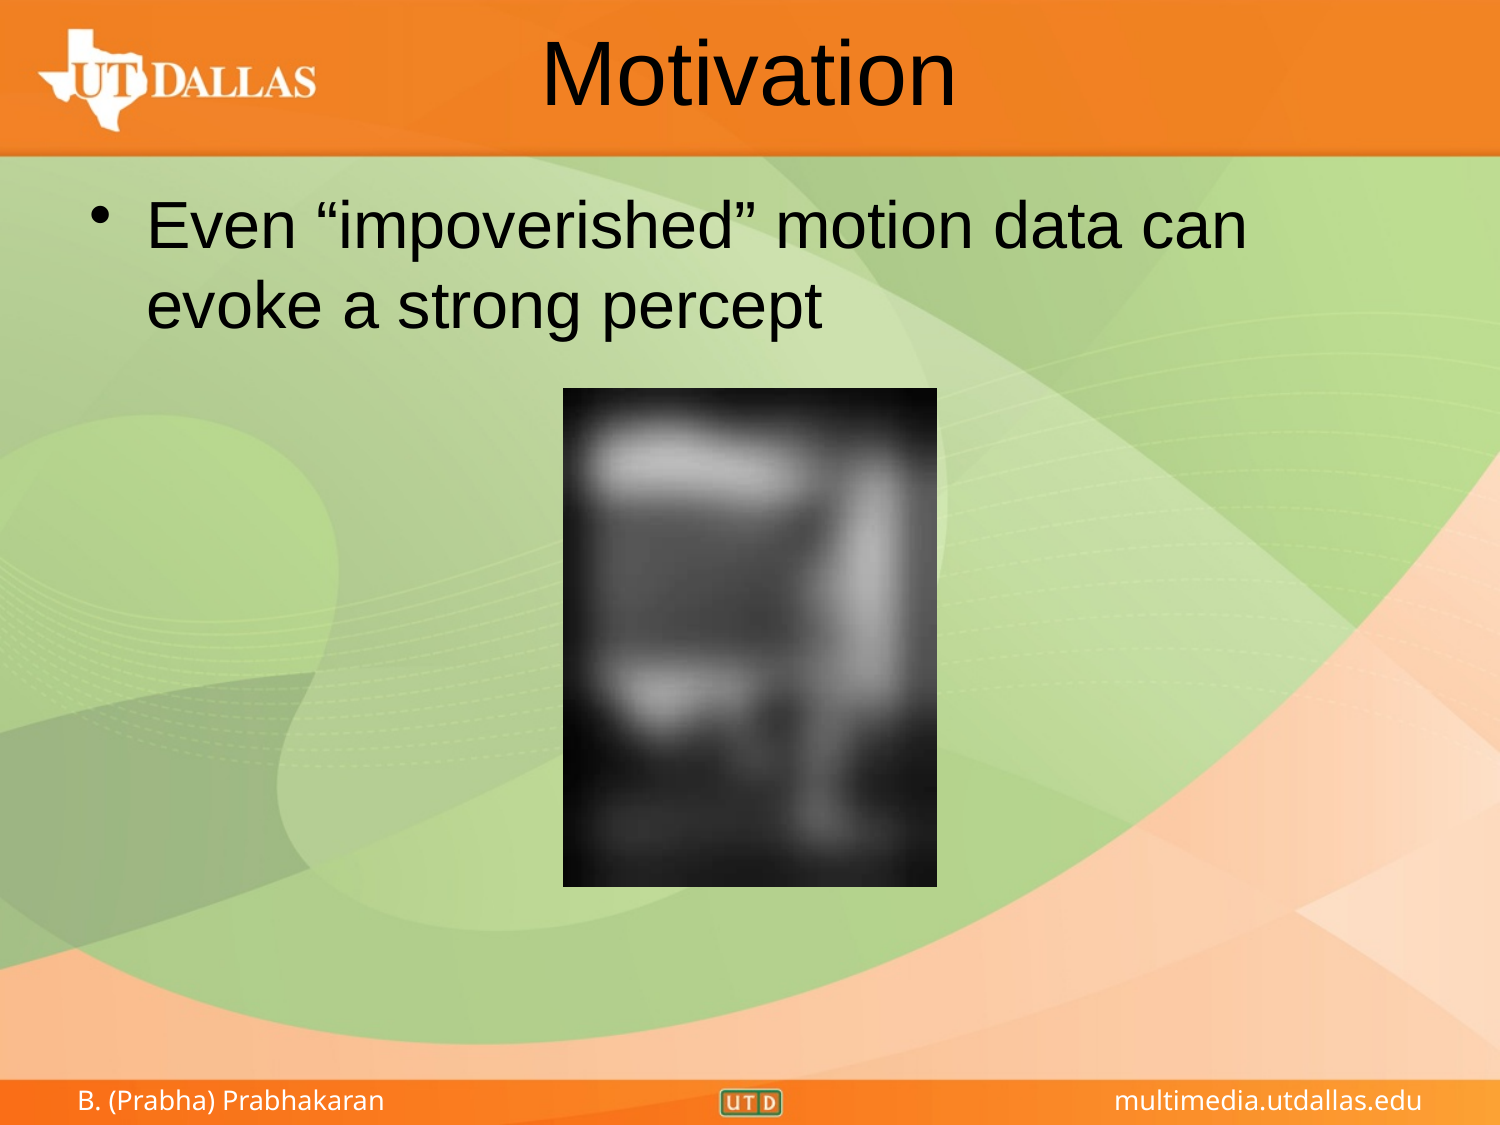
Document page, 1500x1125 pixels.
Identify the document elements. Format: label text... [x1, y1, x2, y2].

picture [0, 0, 1500, 1125]
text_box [562, 387, 938, 888]
title Motivation [112, 0, 1388, 163]
list Even “impoverished” motion data can evoke a strong percept [75, 174, 1425, 918]
